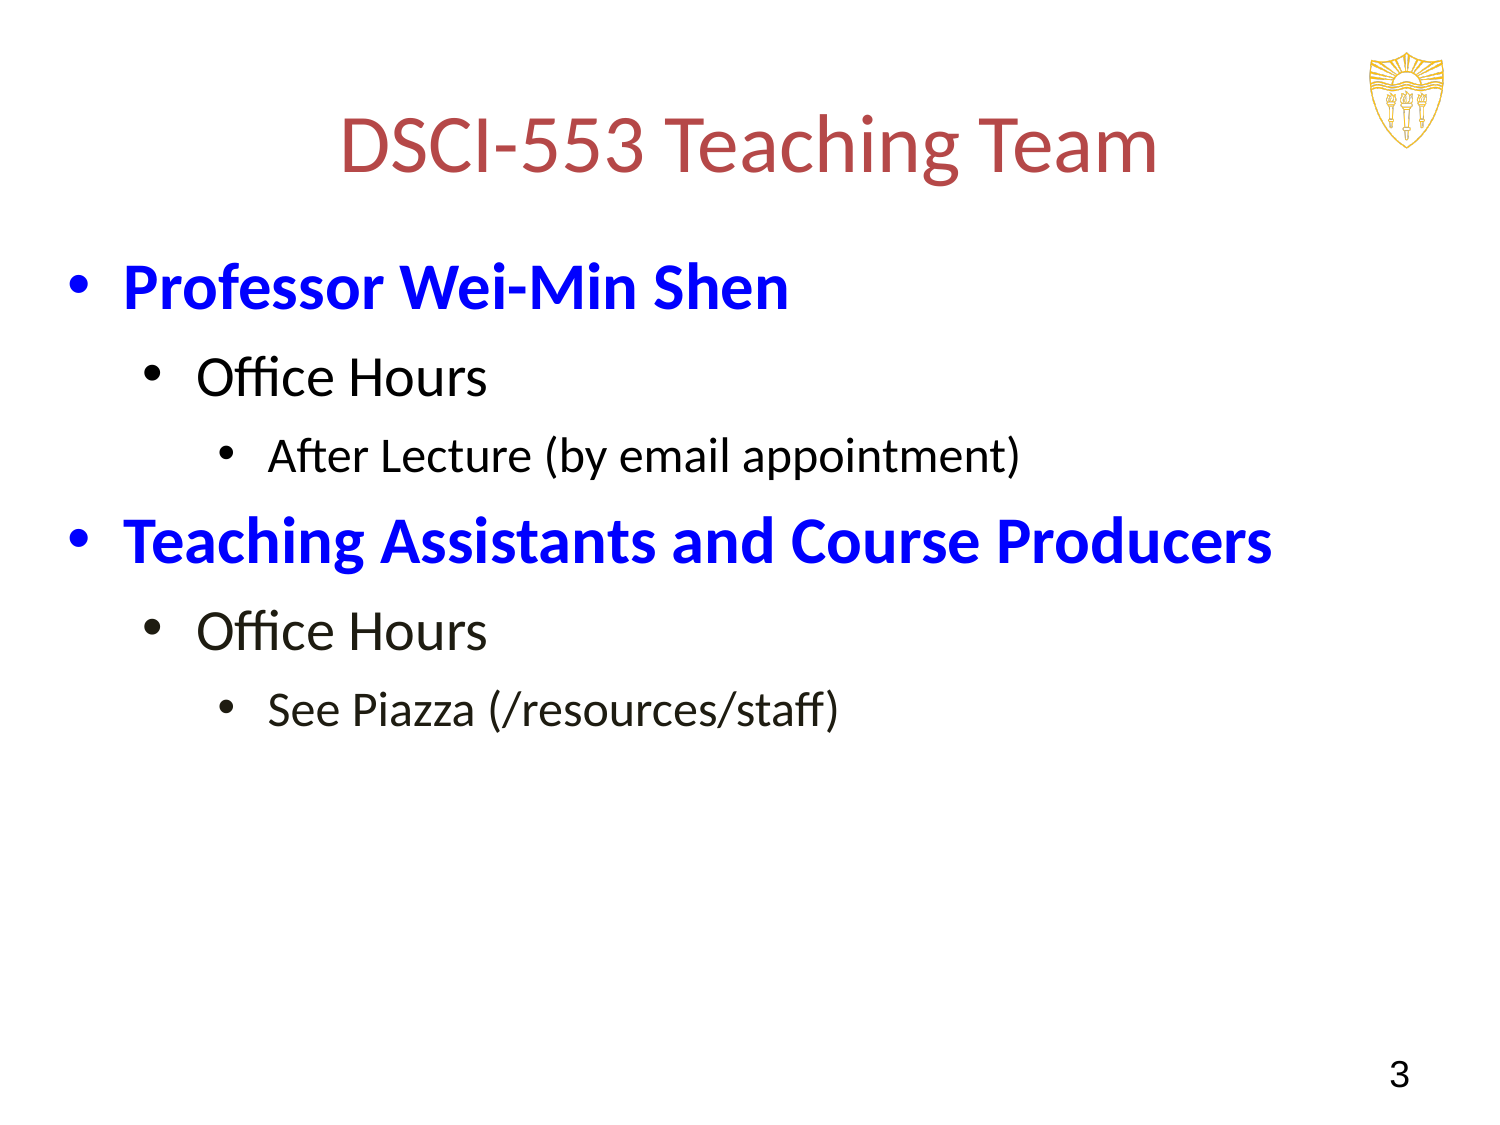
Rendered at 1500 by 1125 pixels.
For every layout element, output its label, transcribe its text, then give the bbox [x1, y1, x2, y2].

picture [1345, 38, 1468, 162]
slide_number ‹#› [1074, 1042, 1425, 1103]
list Professor Wei-Min Shen Office Hours After Lecture (by email appointment) Teaching Assistants and Course Producers Office Hours See Piazza (/resources/staff) [60, 235, 1425, 1051]
title DSCI-553 Teaching Team [75, 45, 1425, 233]
